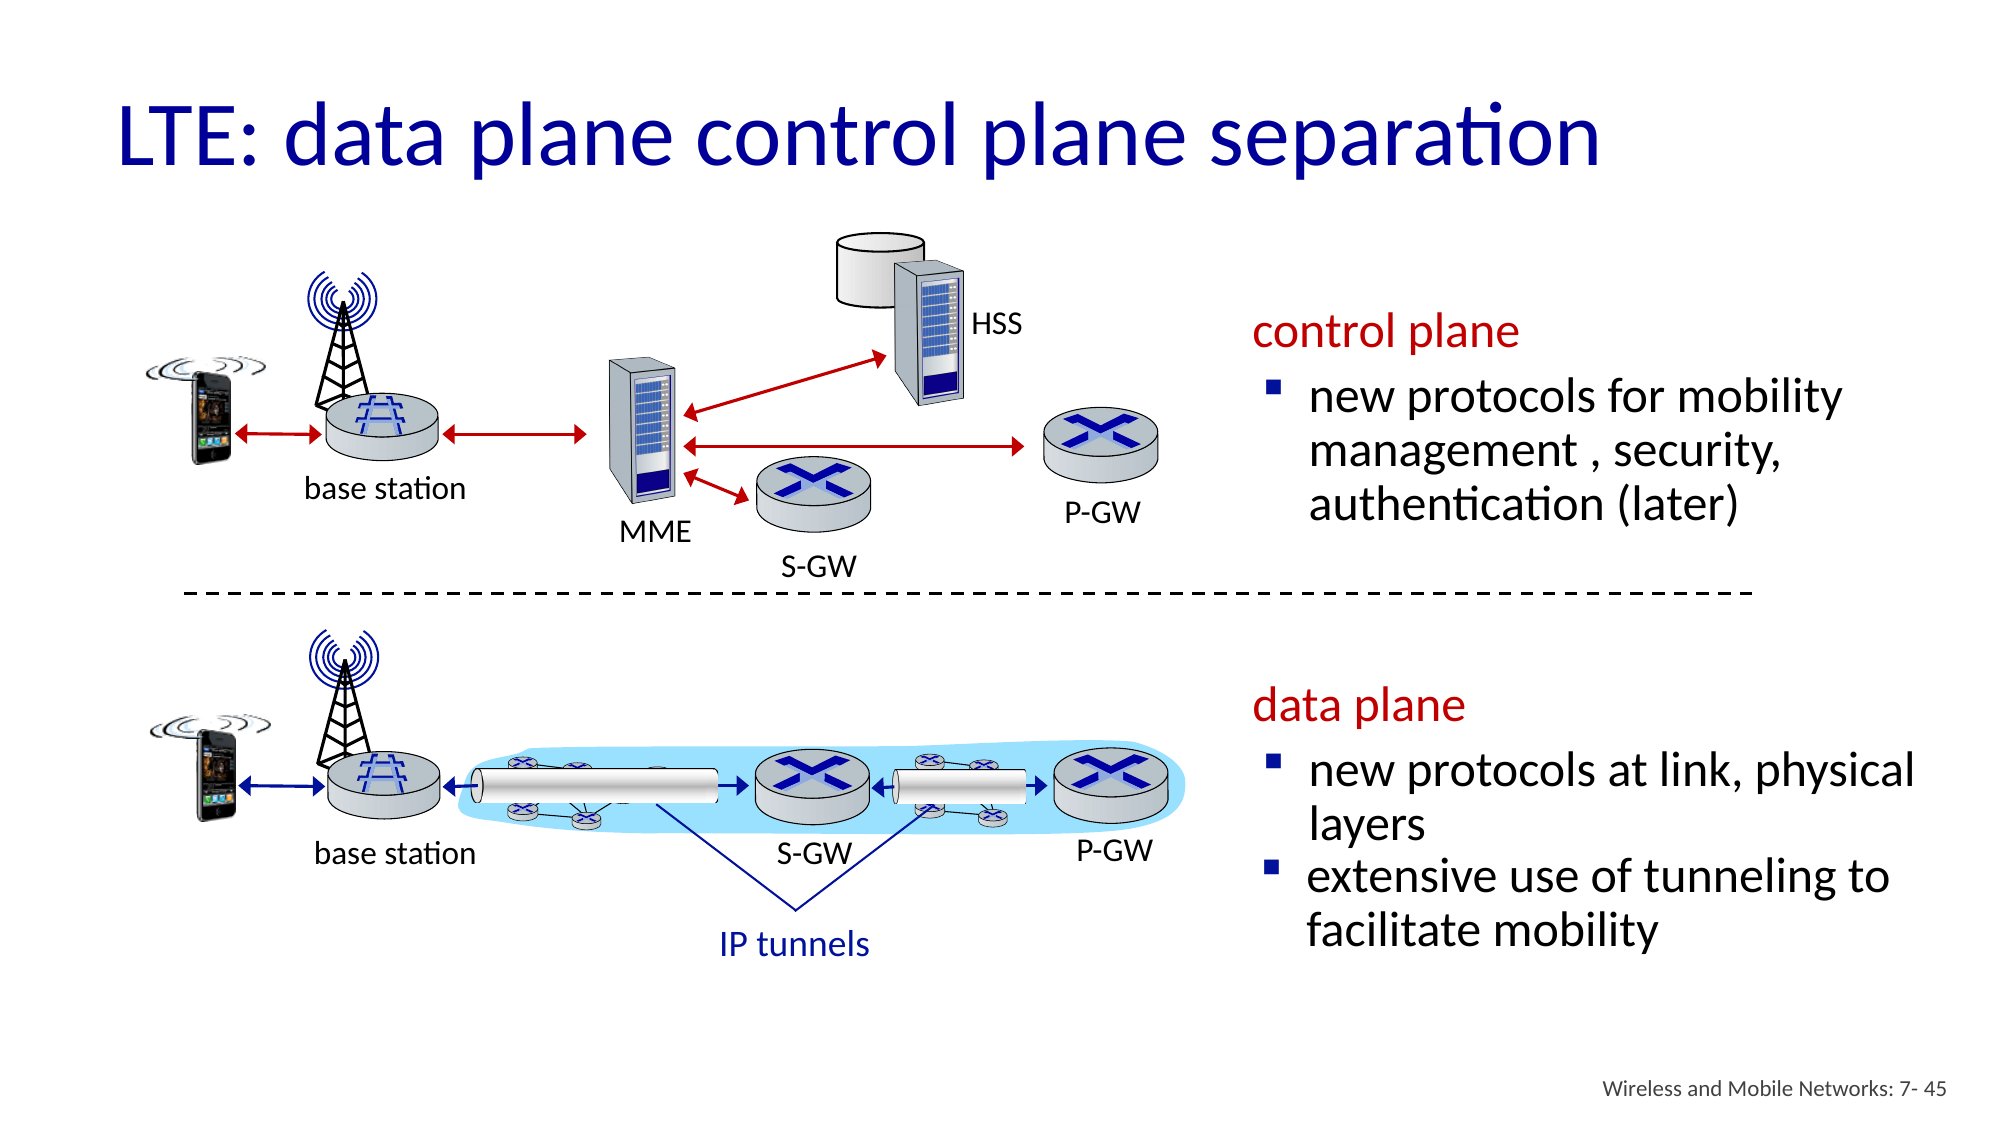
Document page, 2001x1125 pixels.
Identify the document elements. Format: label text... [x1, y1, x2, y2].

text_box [683, 472, 749, 501]
text_box control plane new protocols for mobility management , security, authentication (later) [1237, 301, 1931, 536]
slide_number Wireless and Mobile Networks: 7- [1512, 1056, 1963, 1117]
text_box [683, 355, 887, 416]
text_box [145, 232, 1158, 533]
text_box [656, 804, 1929, 979]
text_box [149, 536, 1931, 880]
title LTE: data plane control plane separation [101, 62, 1827, 210]
text_box P-GW [1049, 483, 1175, 536]
